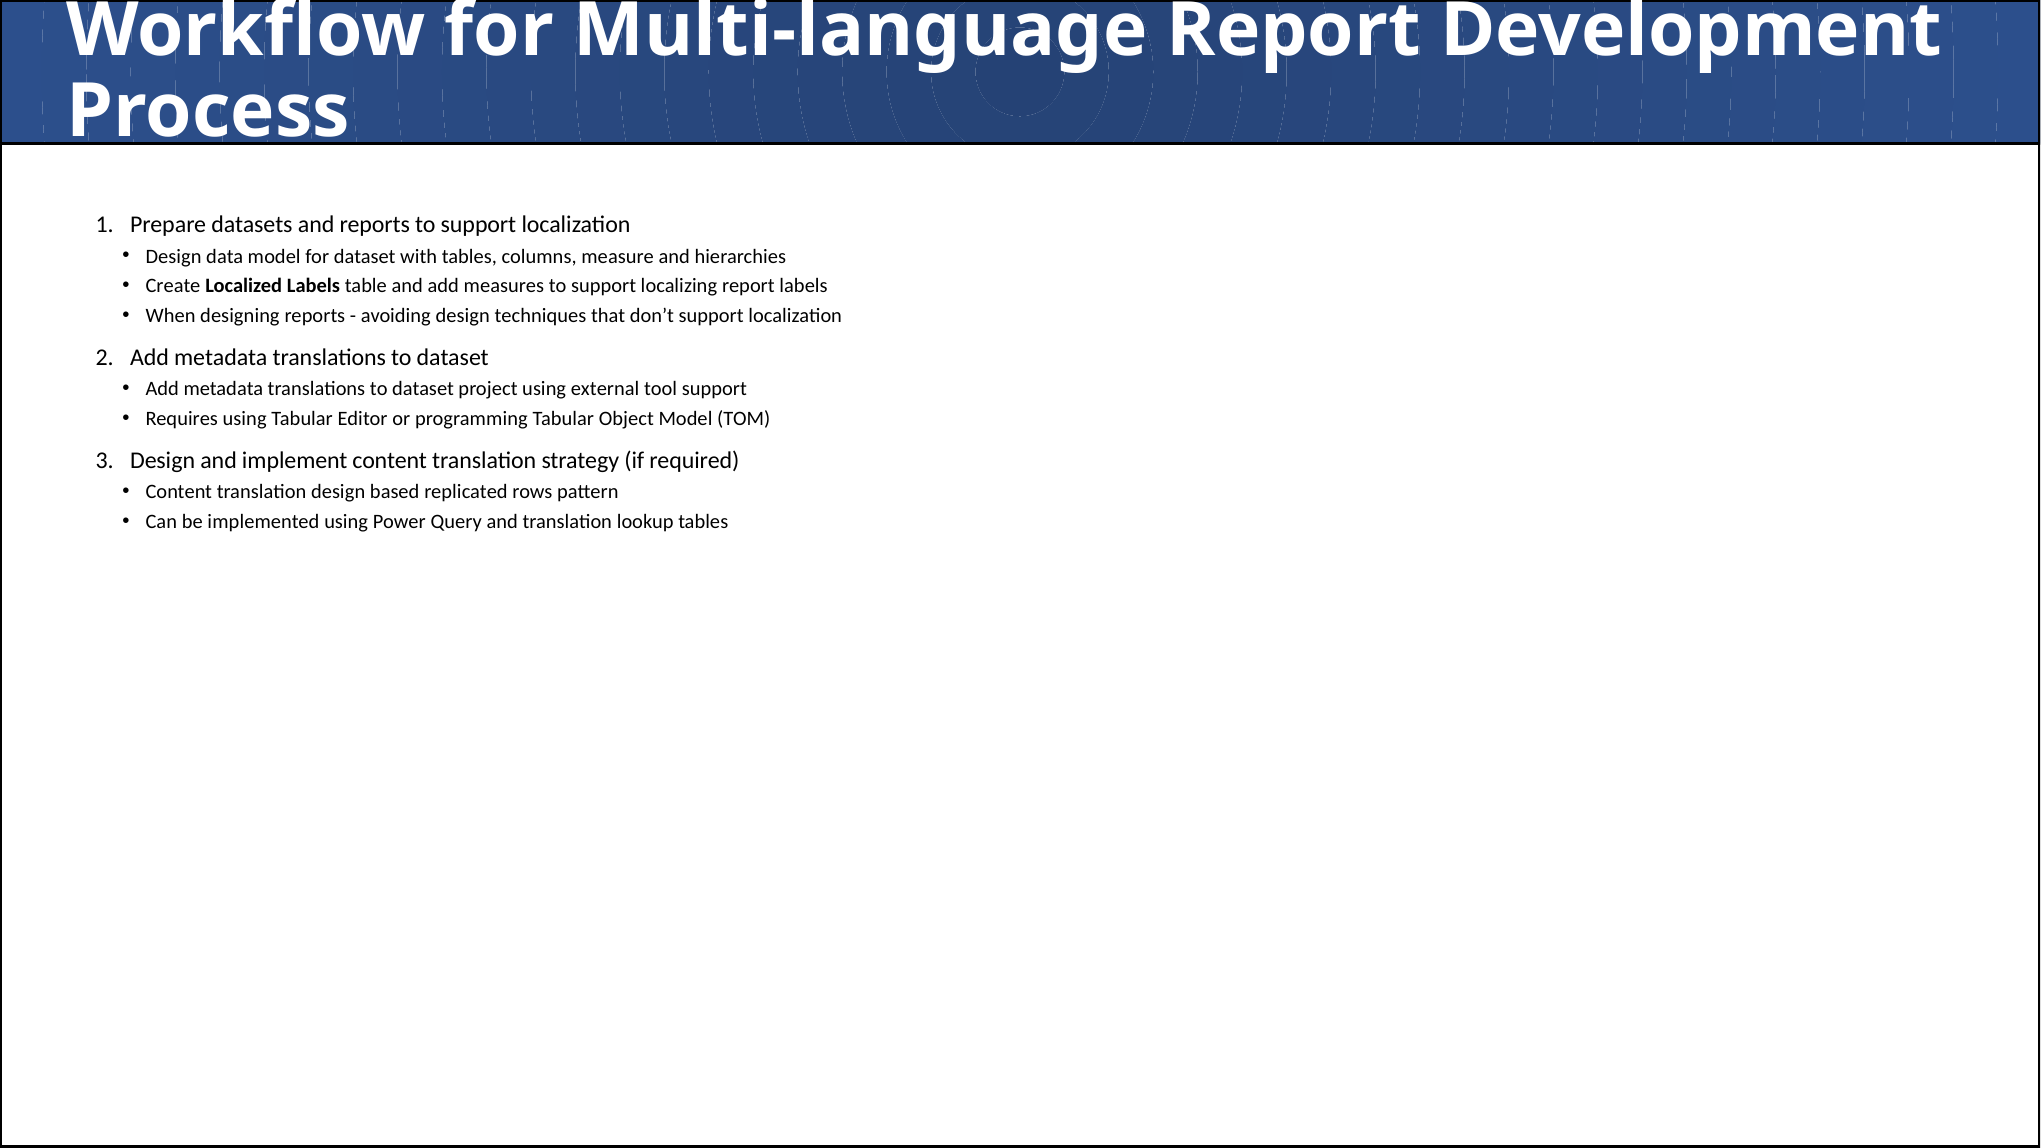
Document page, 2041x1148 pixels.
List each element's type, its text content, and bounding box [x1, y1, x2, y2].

title Workflow for Multi-language Report Development Process [51, 31, 1988, 113]
list Prepare datasets and reports to support localization Design data model for dataset with tables, columns, measure and hierarchies Create Localized Labels table and add measures to support localizing report labels When designing reports - avoiding design techniques that don’t support localization Add metadata translations to dataset Add metadata translations to dataset project using external tool support Requires using Tabular Editor or programming Tabular Object Model (TOM) Design and implement content translation strategy (if required) Content translation design based replicated rows pattern Can be implemented using Power Query and translation lookup tables [80, 201, 1988, 541]
